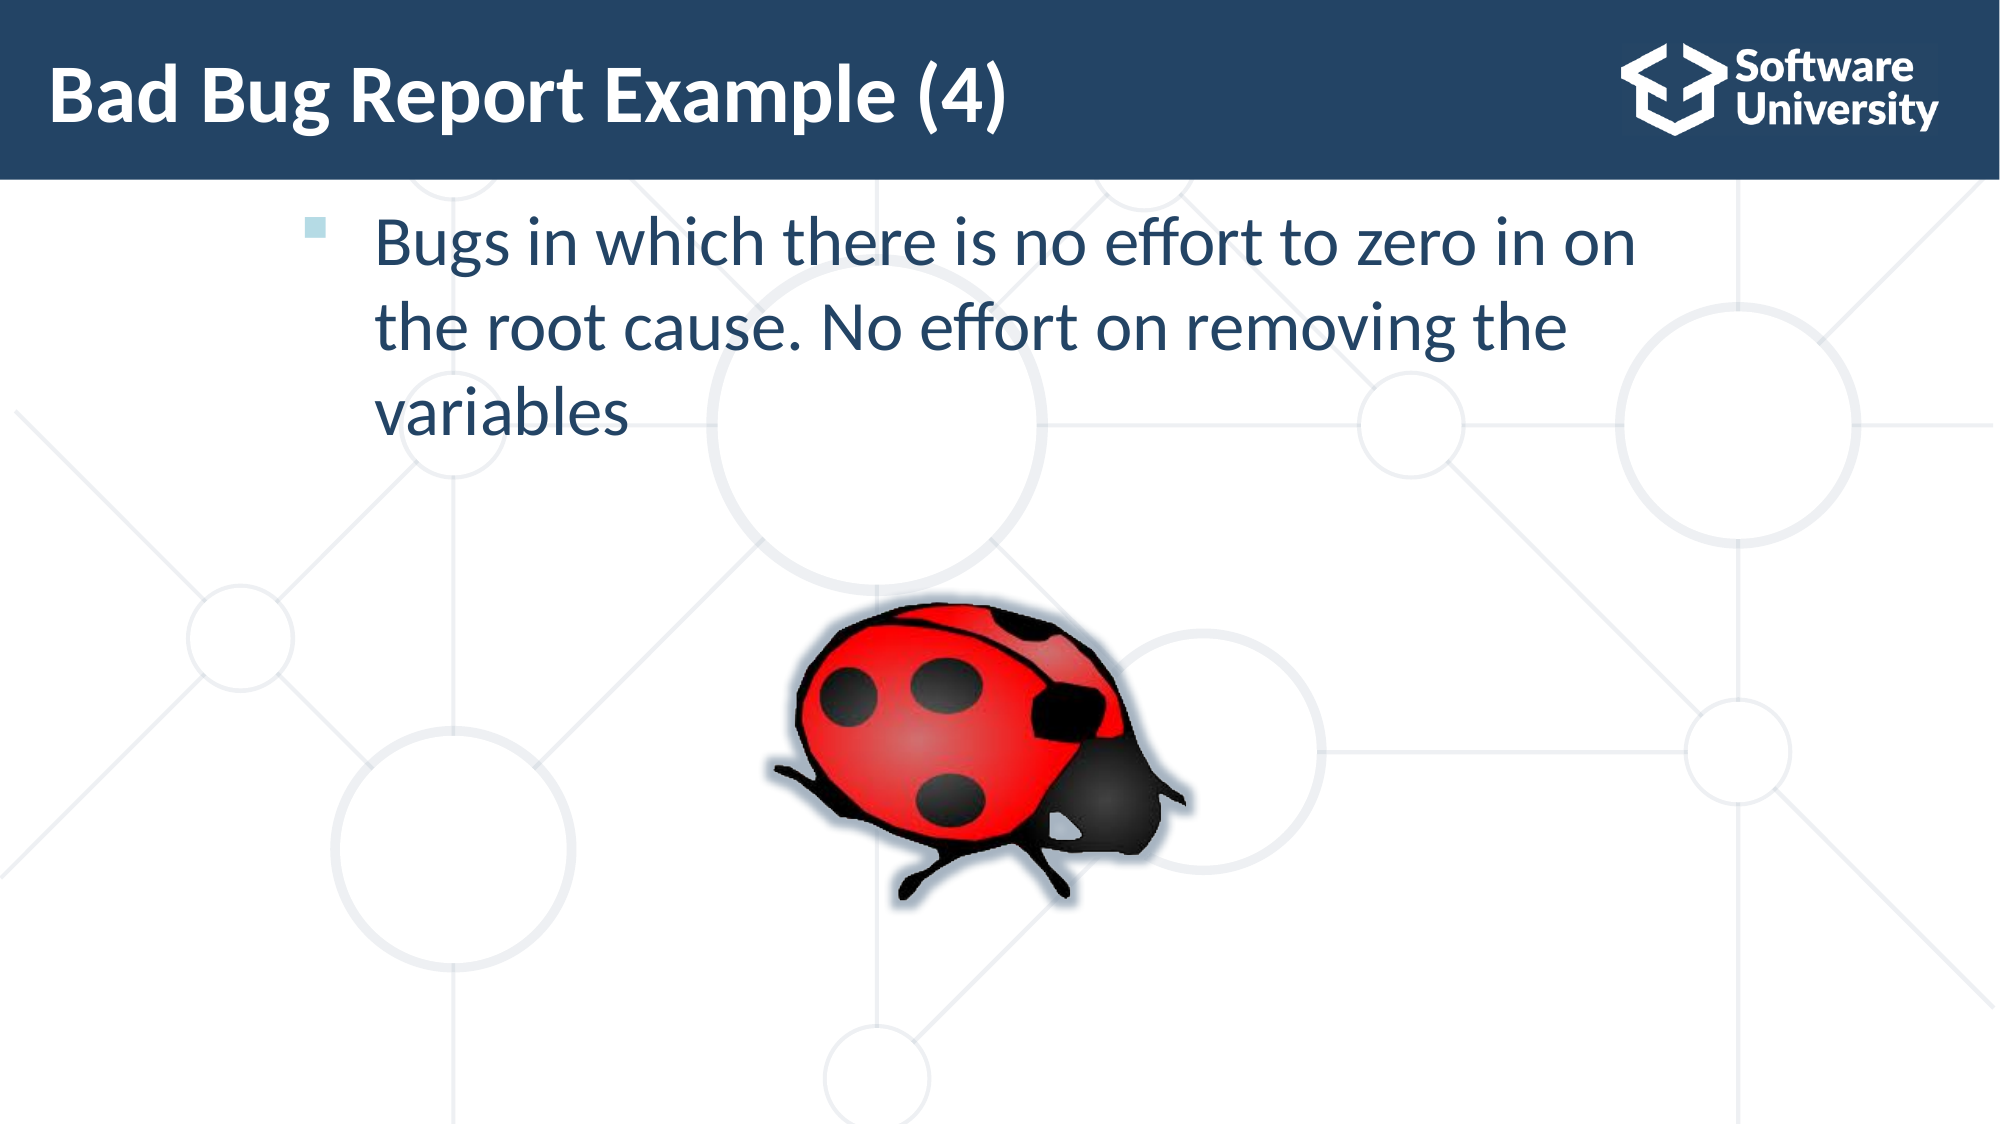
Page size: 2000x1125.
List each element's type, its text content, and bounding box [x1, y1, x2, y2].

title Bad Bug Report Example (4) [31, 16, 1591, 162]
picture [773, 602, 1221, 905]
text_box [775, 600, 1238, 921]
picture [1621, 43, 1939, 136]
list Bugs in which there is no effort to zero in on the root cause. No effort on removing the variables [281, 188, 1713, 1100]
